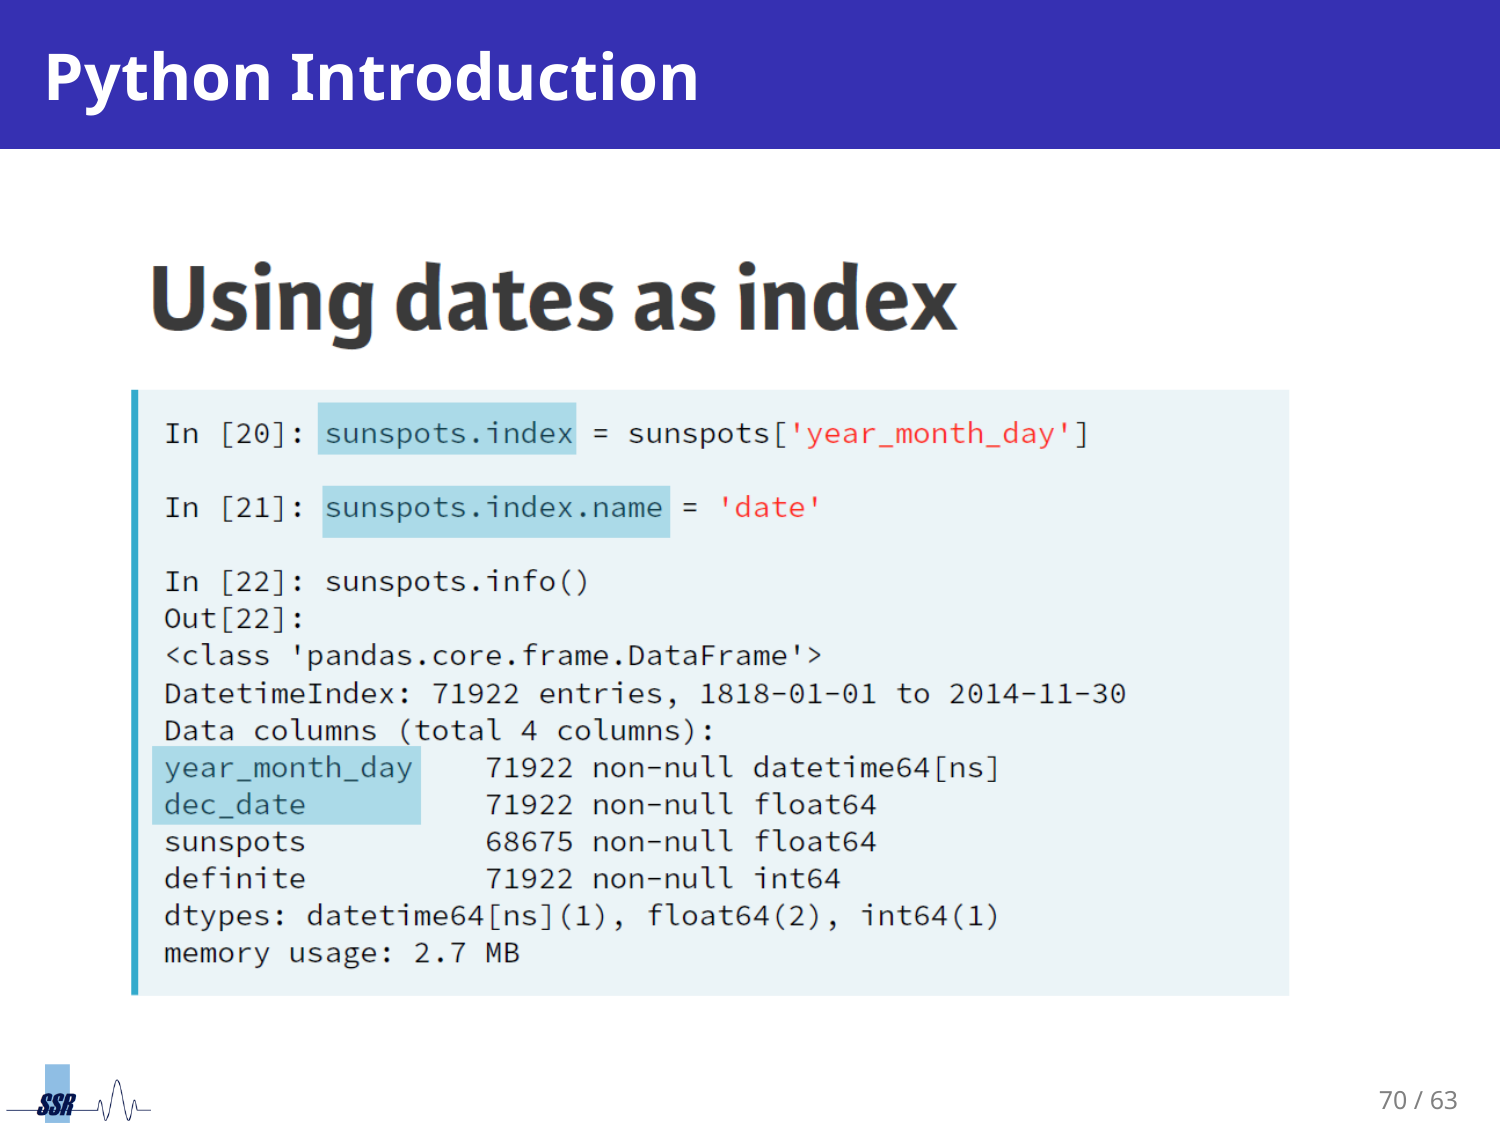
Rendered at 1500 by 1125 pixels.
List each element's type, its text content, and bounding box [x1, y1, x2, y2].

picture [1, 1062, 151, 1125]
title Python Introduction [0, 0, 1500, 151]
picture [100, 243, 1359, 1047]
